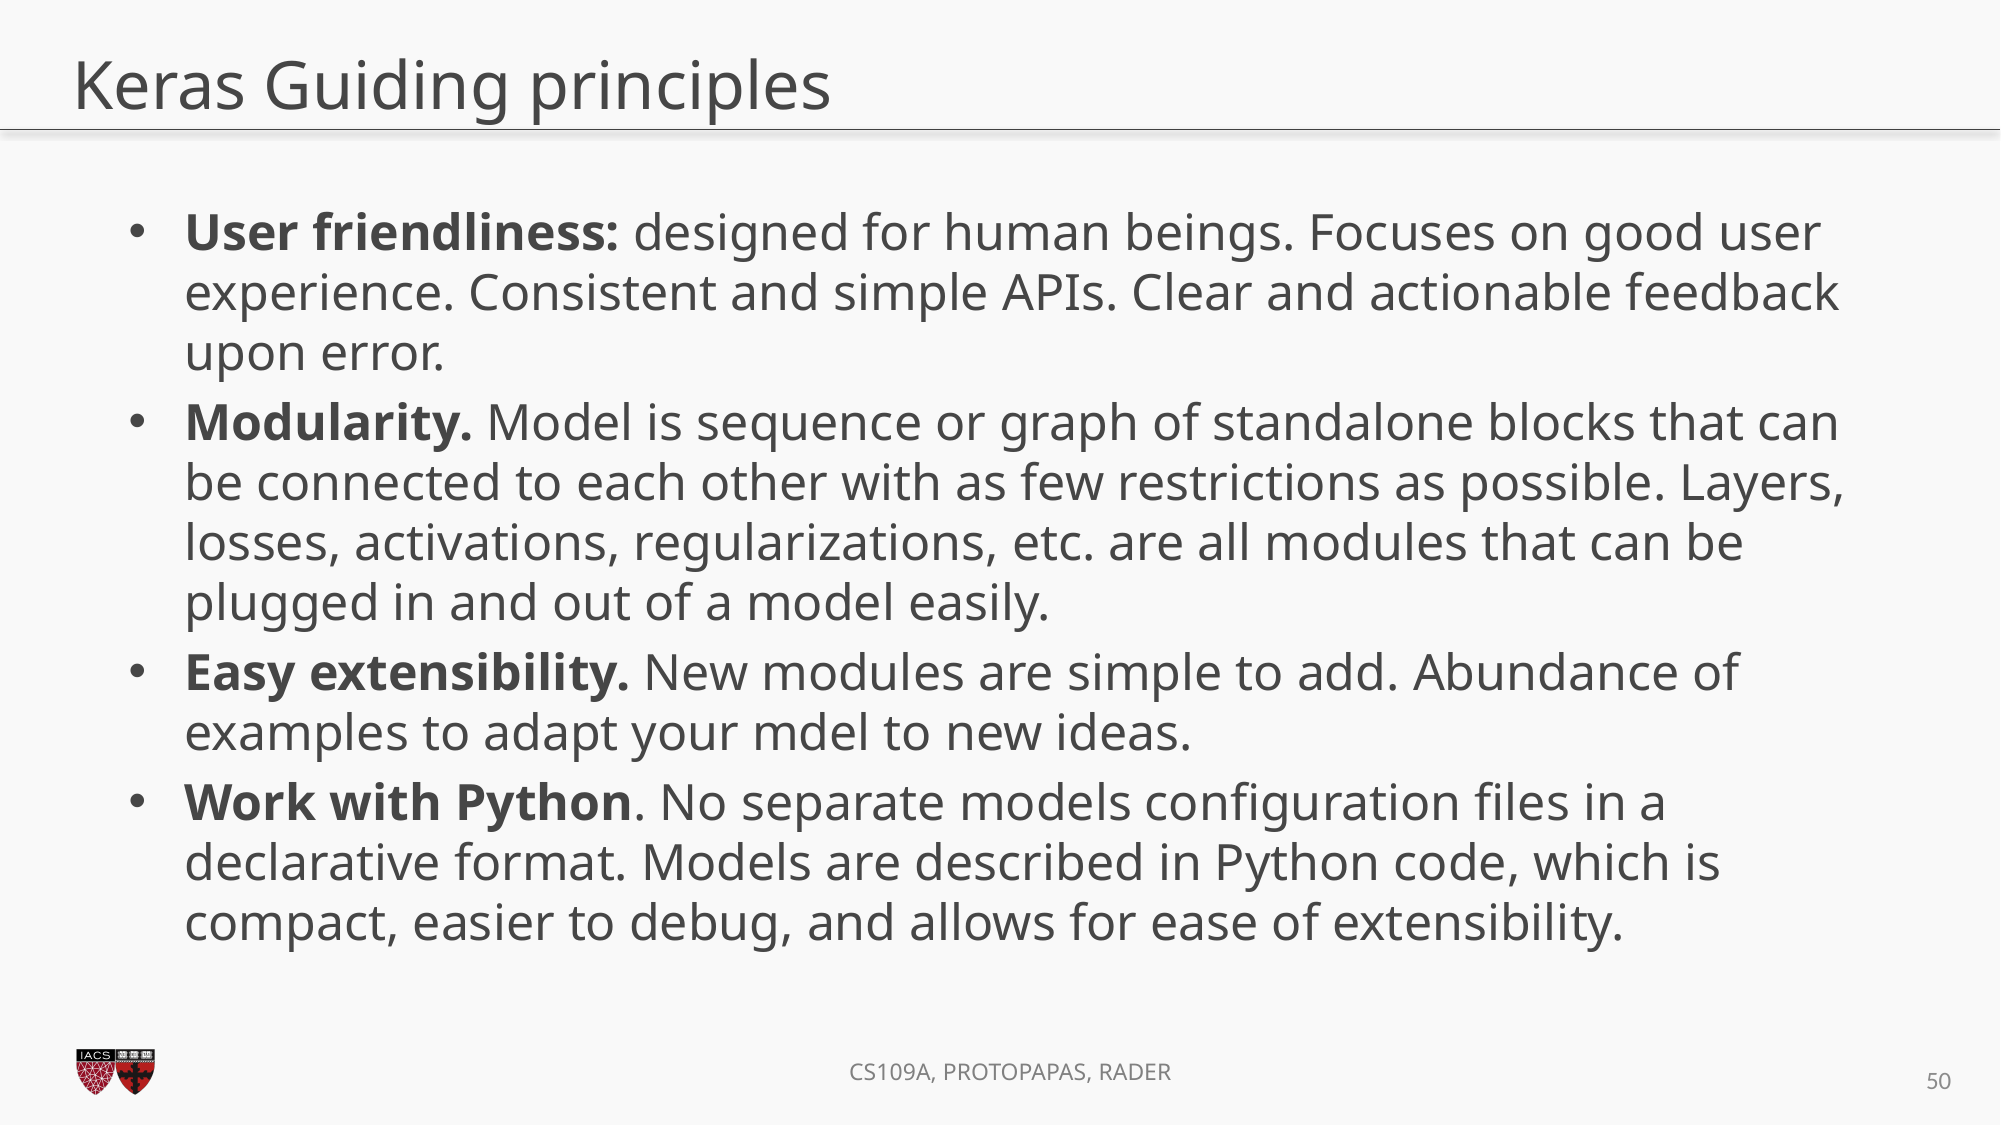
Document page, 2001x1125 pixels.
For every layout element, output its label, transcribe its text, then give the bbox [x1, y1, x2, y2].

picture [75, 1049, 155, 1095]
title Keras Guiding principles [57, 35, 1943, 162]
slide_number 50 [1500, 1050, 1967, 1110]
list User friendliness: designed for human beings. Focuses on good user experience. Consistent and simple APIs. Clear and actionable feedback upon error. Modularity. Model is sequence or graph of standalone blocks that can be connected to each other with as few restrictions as possible. Layers, losses, activations, regularizations, etc. are all modules that can be plugged in and out of a model easily. Easy extensibility. New modules are simple to add. Abundance of examples to adapt your mdel to new ideas. Work with Python. No separate models configuration files in a declarative format. Models are described in Python code, which is compact, easier to debug, and allows for ease of extensibility. [113, 193, 1887, 976]
